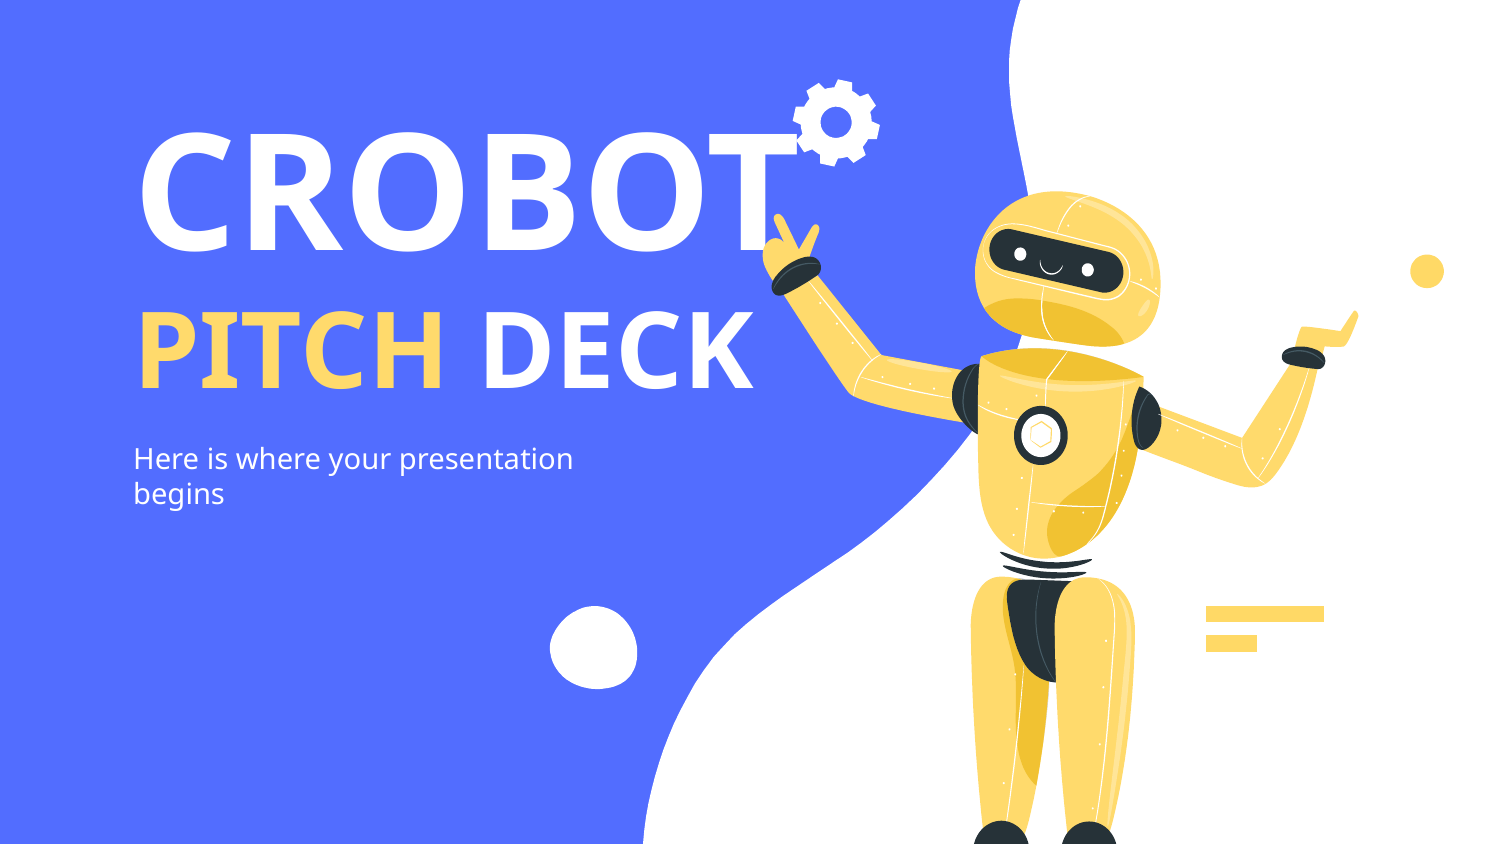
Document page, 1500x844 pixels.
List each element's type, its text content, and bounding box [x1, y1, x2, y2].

subtitle Here is where your presentation begins [118, 425, 607, 556]
title CROBOT PITCH DECK [118, 88, 868, 426]
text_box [762, 191, 1359, 844]
